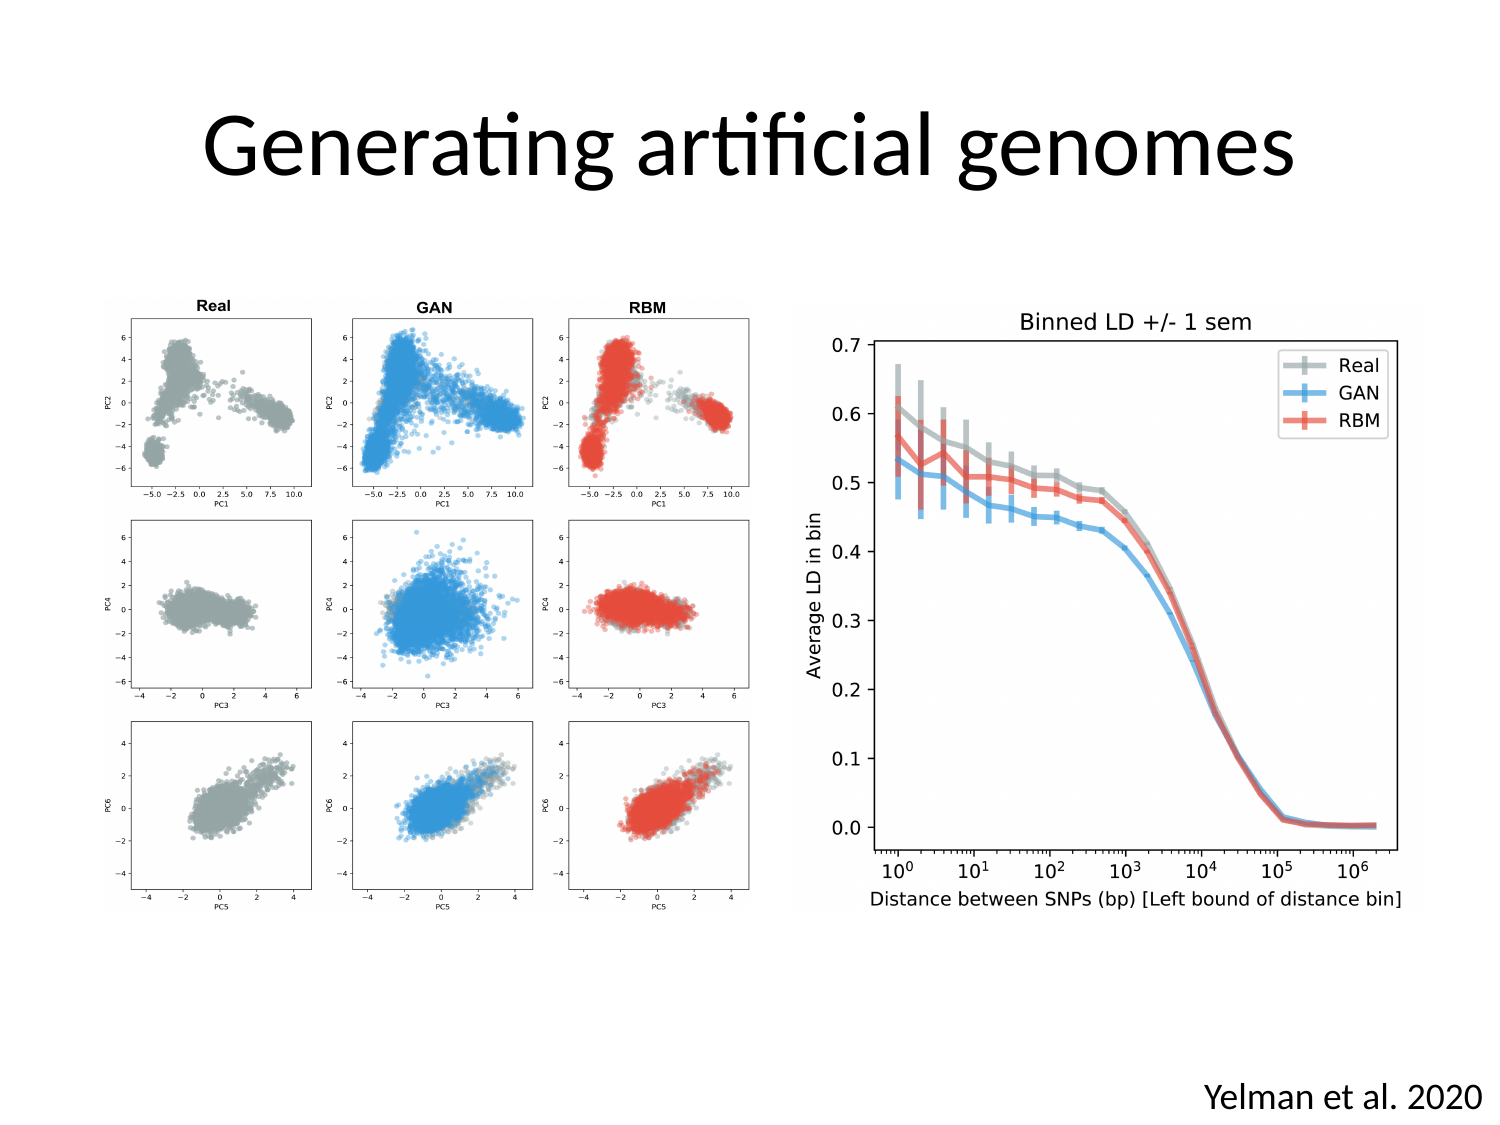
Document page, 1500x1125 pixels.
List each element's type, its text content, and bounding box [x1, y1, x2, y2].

title Generating artificial genomes [75, 45, 1425, 233]
text_box Yelman et al. 2020 [1189, 1064, 1499, 1125]
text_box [104, 299, 751, 910]
picture [792, 299, 1426, 910]
